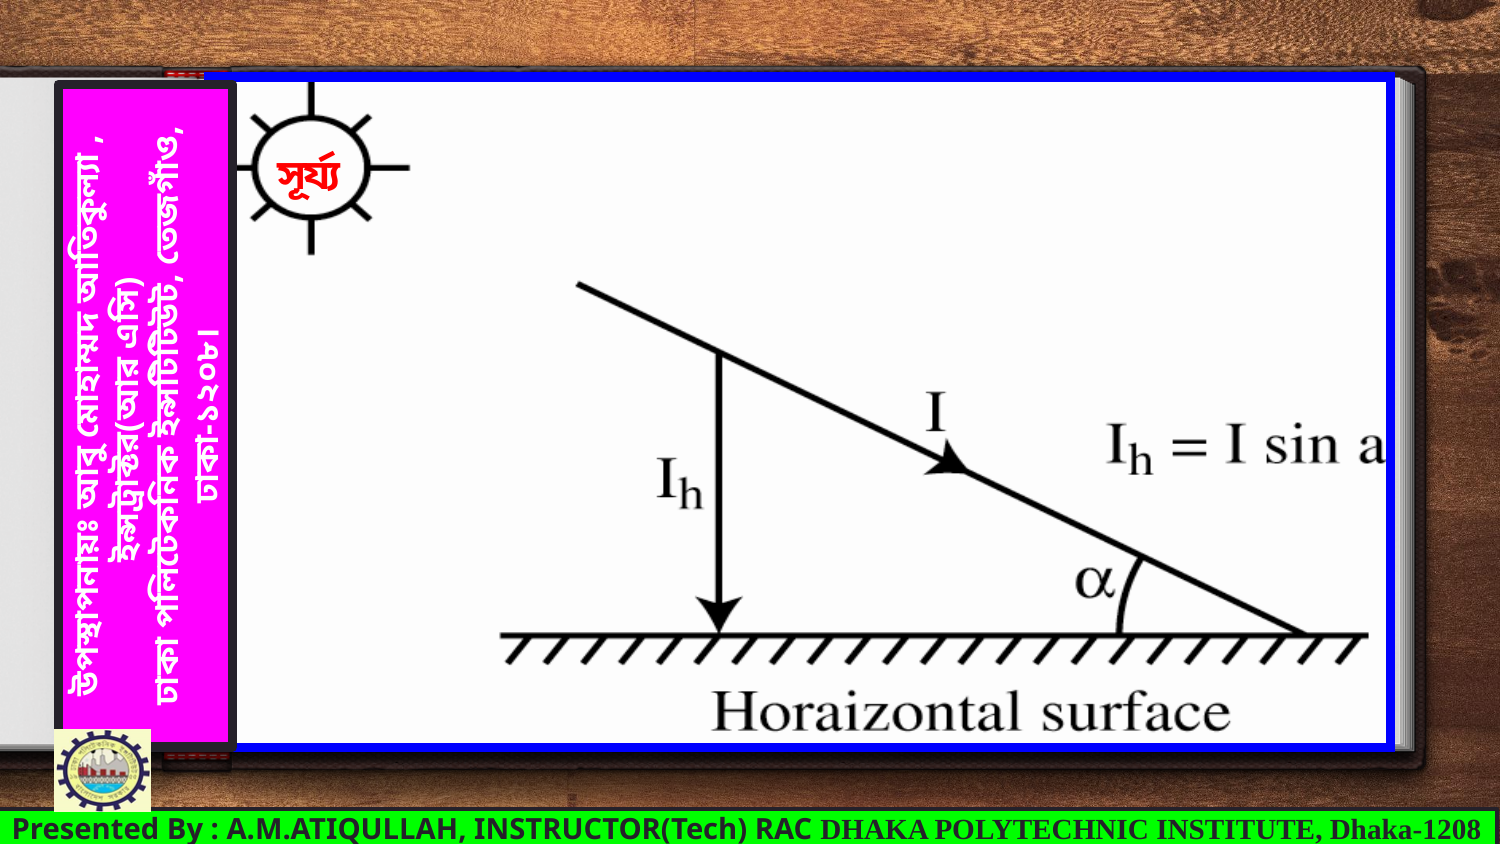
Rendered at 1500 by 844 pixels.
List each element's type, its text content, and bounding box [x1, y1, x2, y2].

text_box উপস্থাপনায়ঃ আবু মোহাম্মদ আতিকুল্যা , ইন্সট্রাক্টর(আর এসি) ঢাকা পলিটেকনিক ইন্সটিটিউট, তেজগাঁও, ঢাকা-১২০৮। [58, 84, 208, 747]
picture [0, 0, 1500, 844]
text_box Presented By : A.M.ATIQULLAH, INSTRUCTOR(Tech) RAC DHAKA POLYTECHNIC INSTITUTE, Dhaka-1208 [0, 807, 1499, 844]
